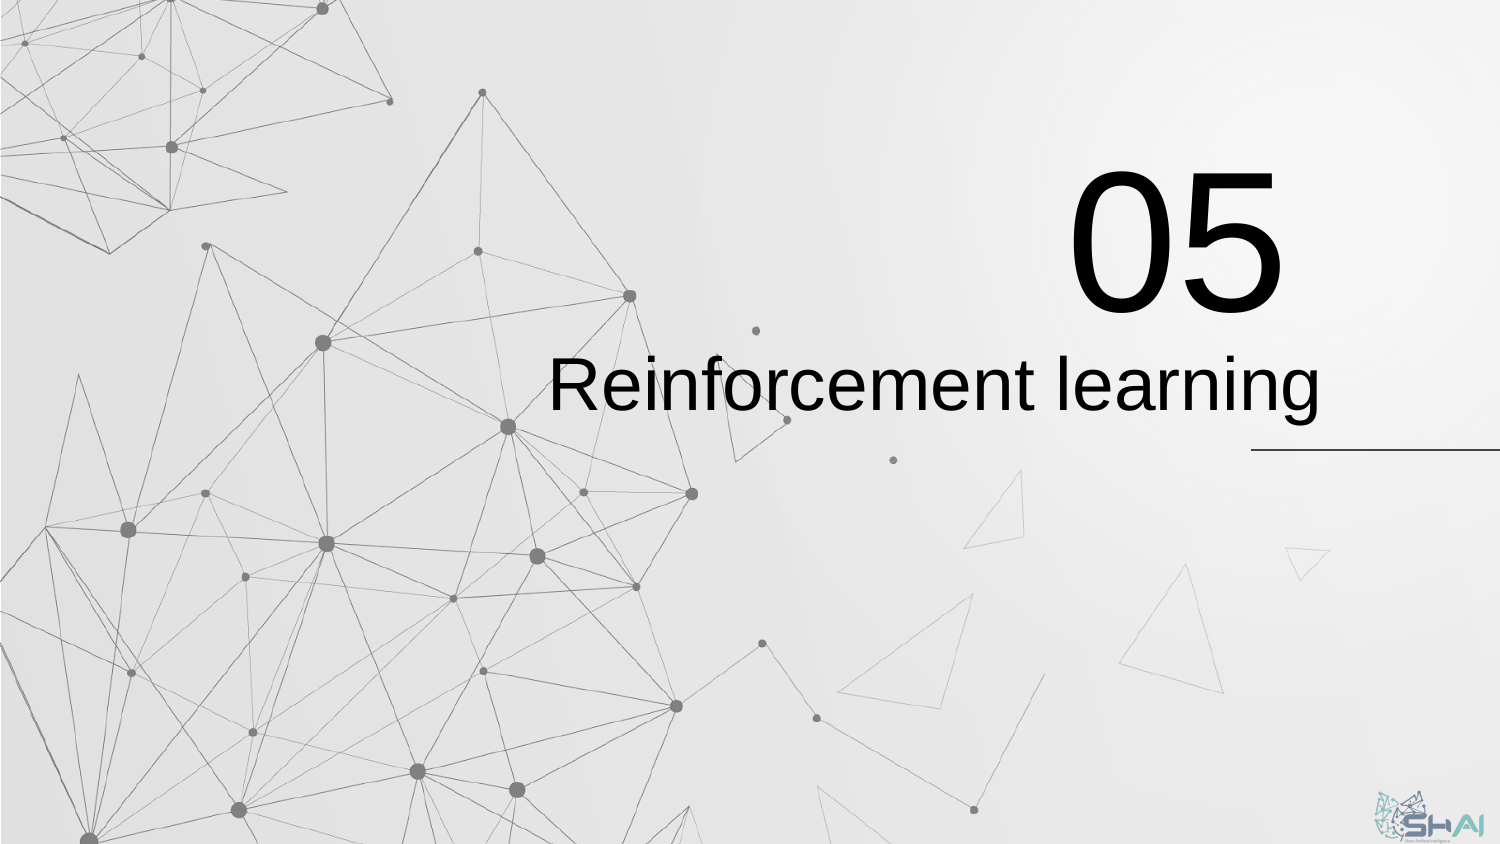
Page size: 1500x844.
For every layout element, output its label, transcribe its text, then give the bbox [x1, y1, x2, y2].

picture [0, 0, 1500, 844]
title Reinforcement learning [532, 222, 1500, 538]
title 05 [815, 169, 1305, 294]
